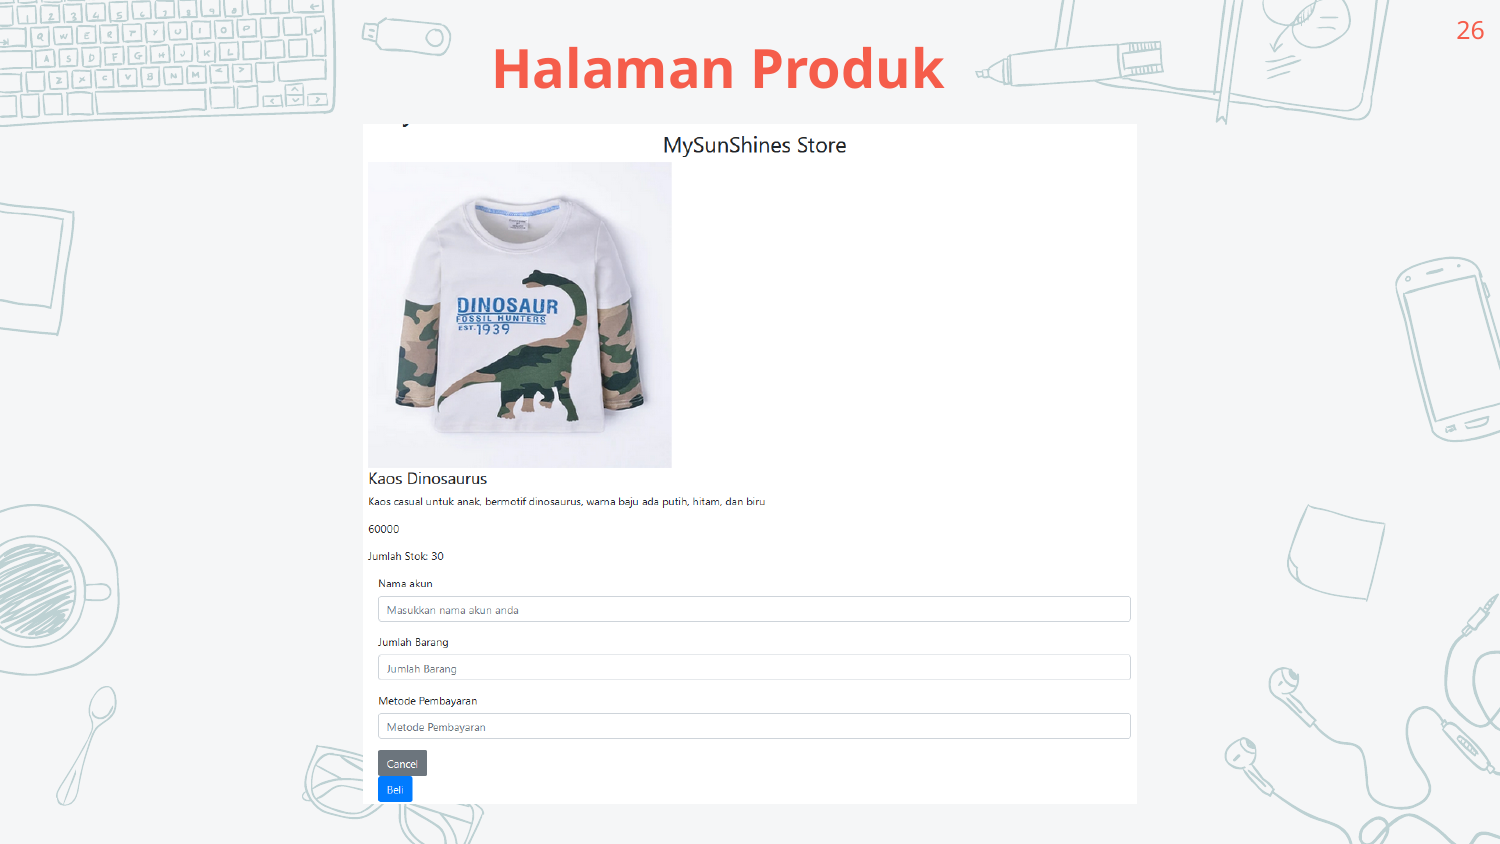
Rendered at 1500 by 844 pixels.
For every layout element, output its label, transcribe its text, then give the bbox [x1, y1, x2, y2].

slide_number ‹#› [1435, 0, 1500, 53]
title Halaman Produk [411, 19, 1026, 115]
picture [362, 124, 1137, 804]
